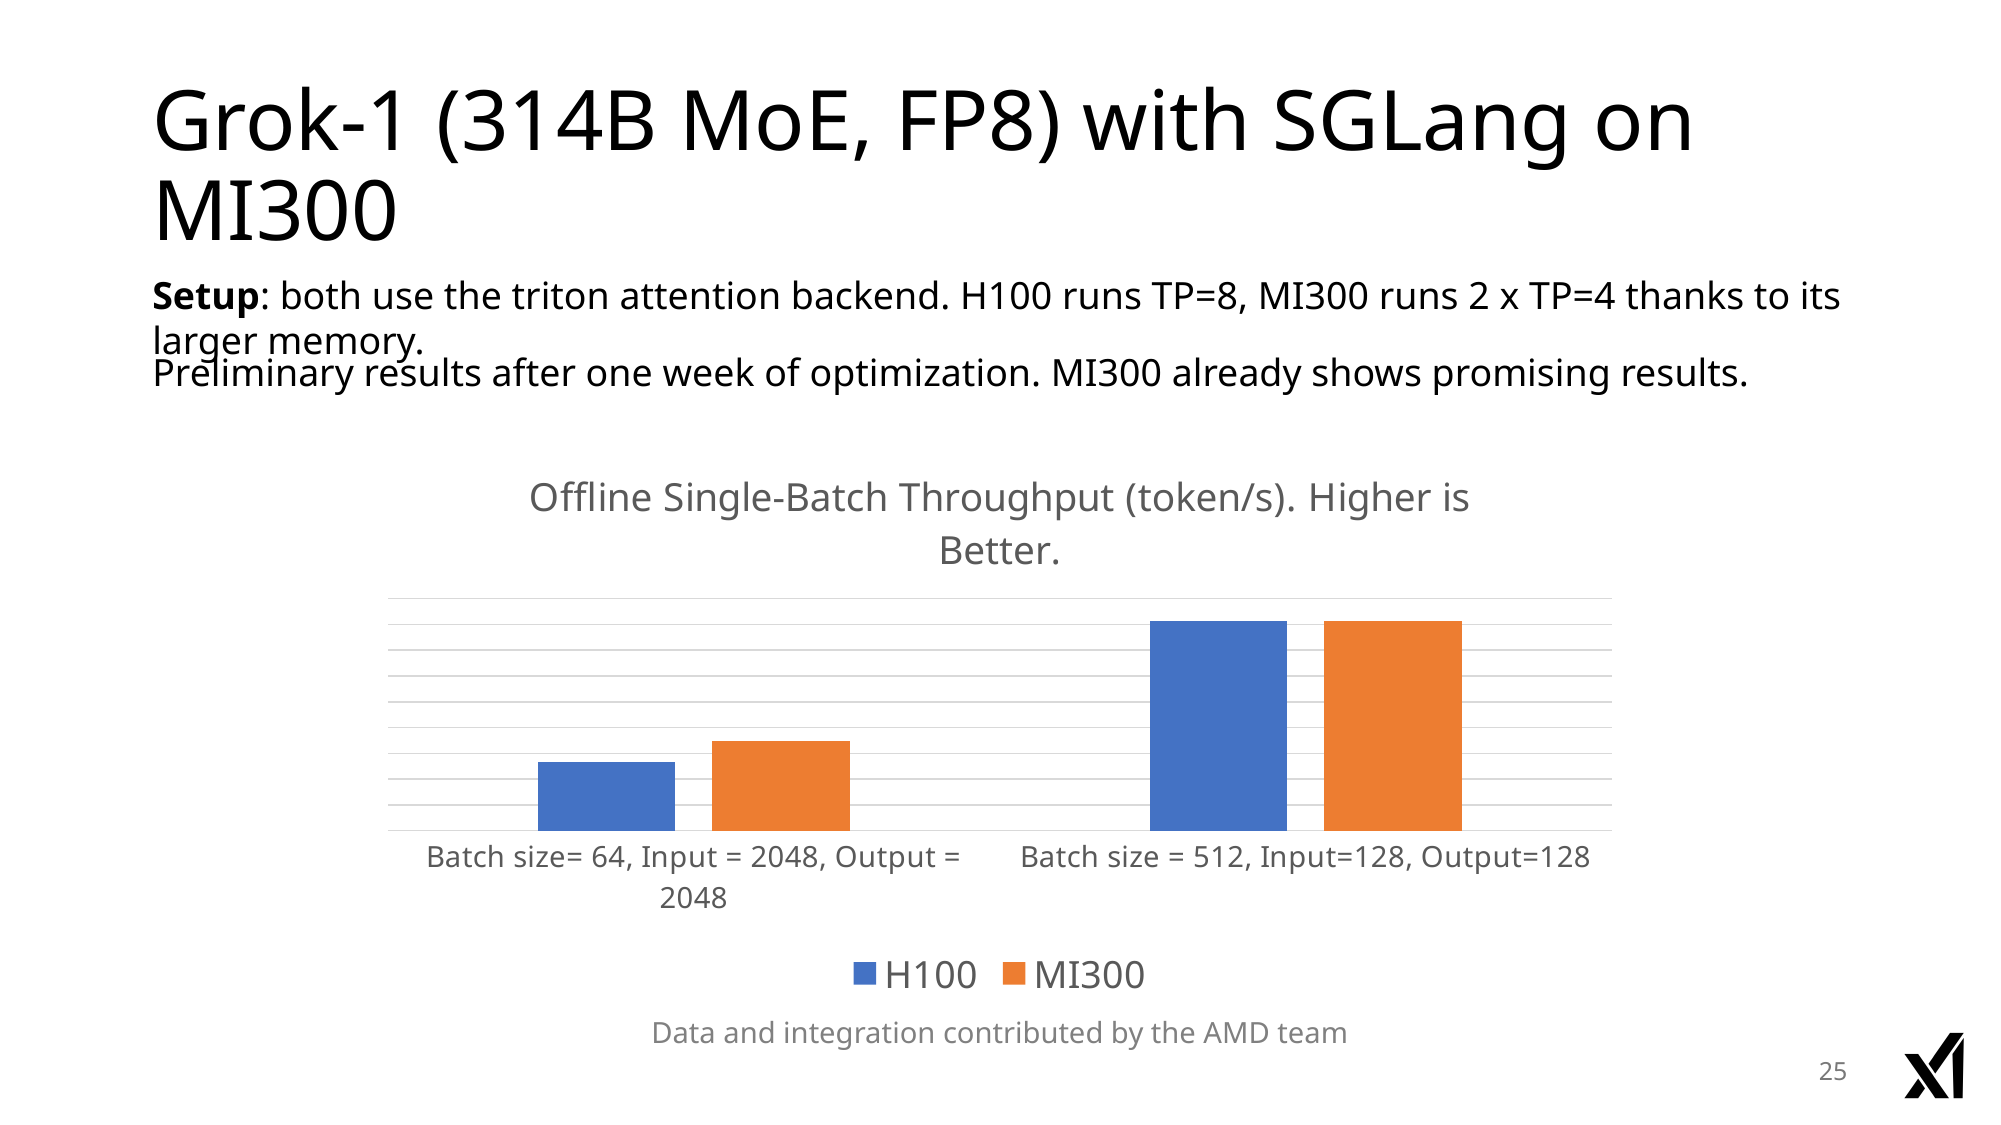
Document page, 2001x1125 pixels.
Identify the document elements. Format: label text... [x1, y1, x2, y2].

text_box Setup: both use the triton attention backend. H100 runs TP=8, MI300 runs 2 x TP=4 thanks to its larger memory. [137, 264, 1952, 341]
text_box Data and integration contributed by the AMD team [636, 1008, 1364, 1057]
slide_number 25 [1412, 1042, 1863, 1103]
picture [1877, 1024, 1992, 1106]
text_box Preliminary results after one week of optimization. MI300 already shows promising results. [137, 341, 1952, 402]
chart [361, 437, 1638, 1008]
title Grok-1 (314B MoE, FP8) with SGLang on MI300 [137, 59, 1863, 264]
